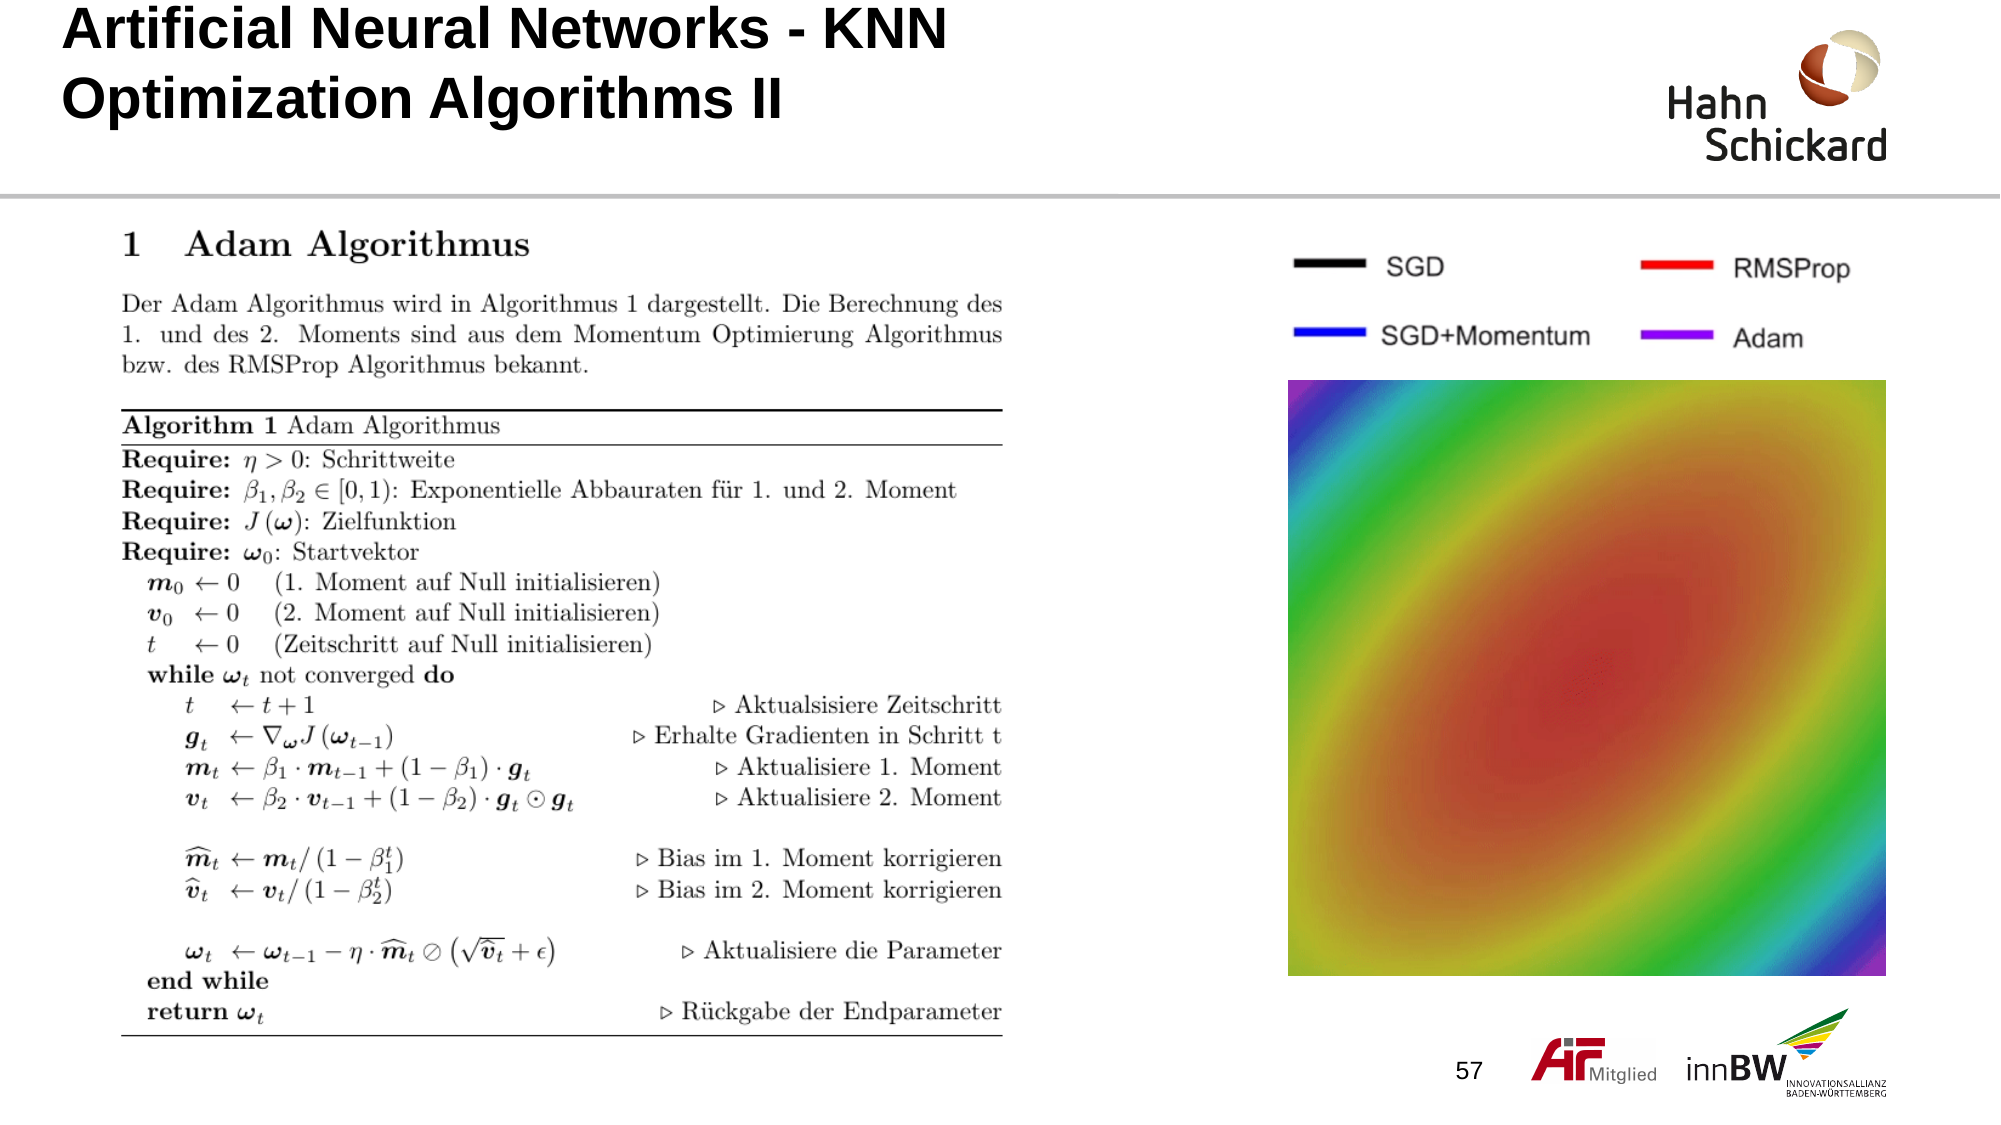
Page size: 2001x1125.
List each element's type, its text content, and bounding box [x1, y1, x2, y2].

picture [1276, 237, 1866, 365]
slide_number 57 [1386, 1039, 1504, 1100]
picture [113, 222, 1010, 1040]
picture [1669, 30, 1886, 161]
picture [1531, 1038, 1656, 1084]
picture [1288, 380, 1887, 976]
title Artificial Neural Networks - KNN Optimization Algorithms II [40, 9, 1624, 181]
